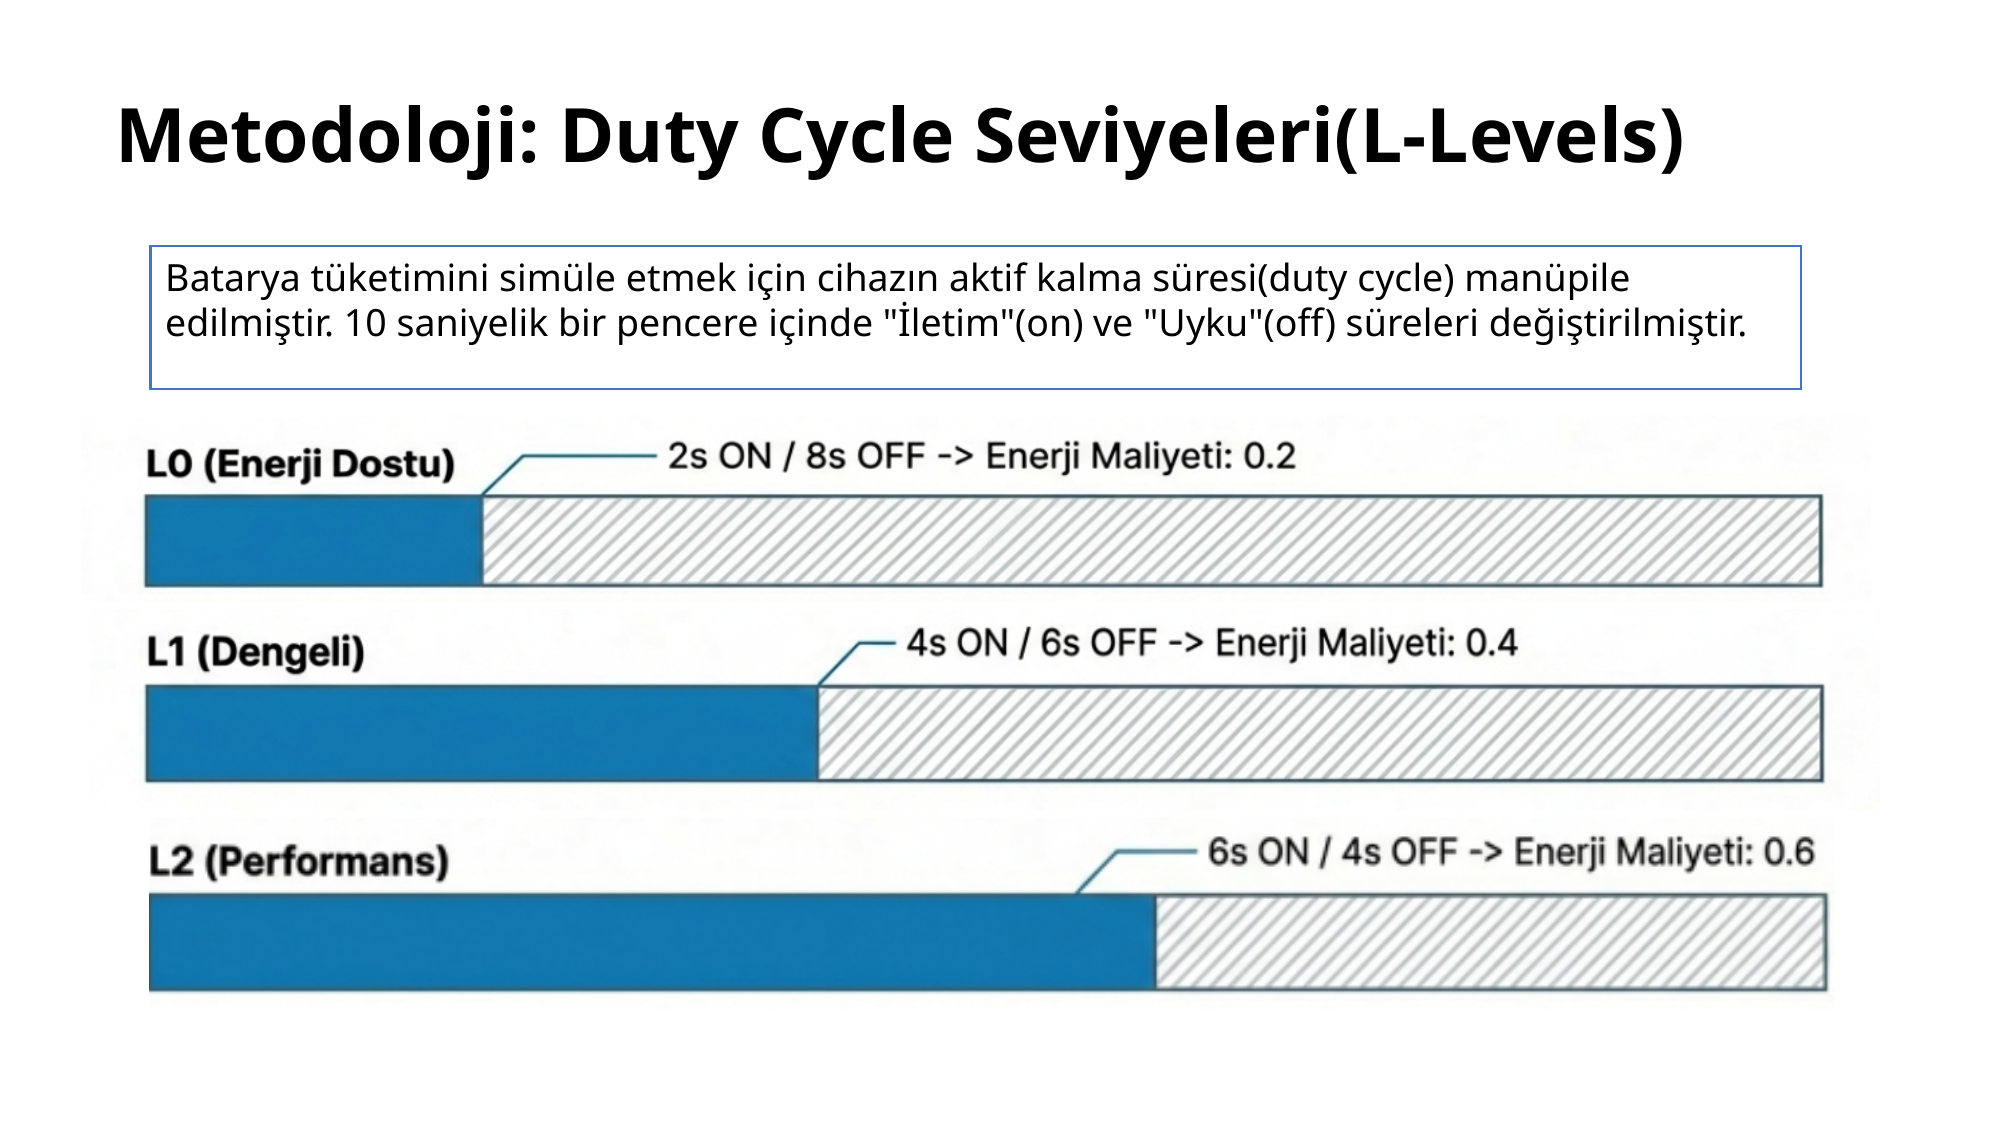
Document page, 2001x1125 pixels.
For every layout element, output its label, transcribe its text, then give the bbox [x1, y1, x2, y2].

picture [149, 818, 1835, 1009]
picture [81, 415, 1871, 602]
title Metodoloji: Duty Cycle Seviyeleri(L-Levels) [100, 90, 1848, 276]
picture [90, 609, 1880, 811]
text_box Batarya tüketimini simüle etmek için cihazın aktif kalma süresi(duty cycle) manüpile edilmiştir. 10 saniyelik bir pencere içinde "İletim"(on) ve "Uyku"(off) süreleri değiştirilmiştir. [149, 245, 1802, 390]
